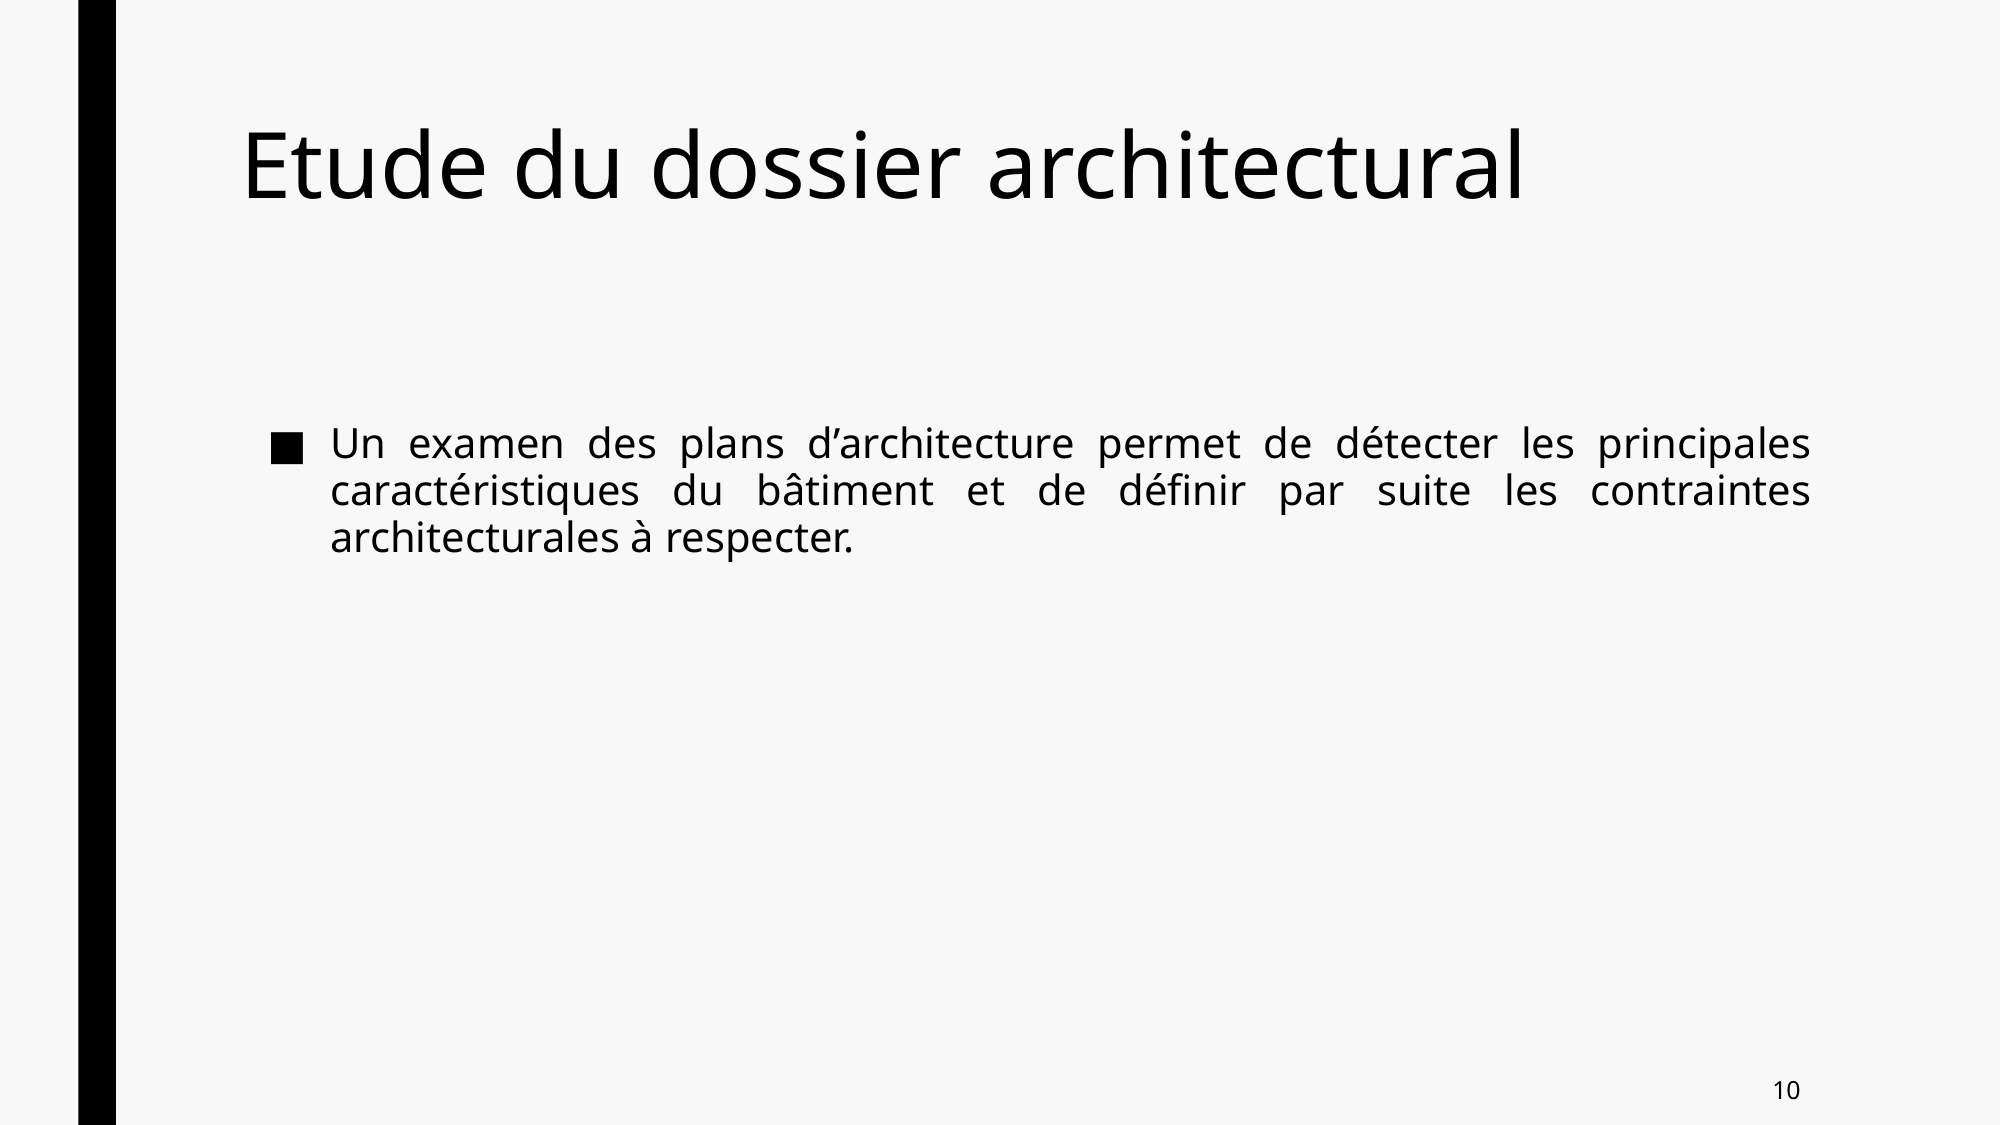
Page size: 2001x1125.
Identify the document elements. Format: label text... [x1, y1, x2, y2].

list Un examen des plans d’architecture permet de détecter les principales caractéristiques du bâtiment et de définir par suite les contraintes architecturales à respecter. [252, 413, 1828, 1002]
title Etude du dossier architectural [225, 112, 1800, 357]
slide_number 10 [1553, 1058, 1816, 1125]
